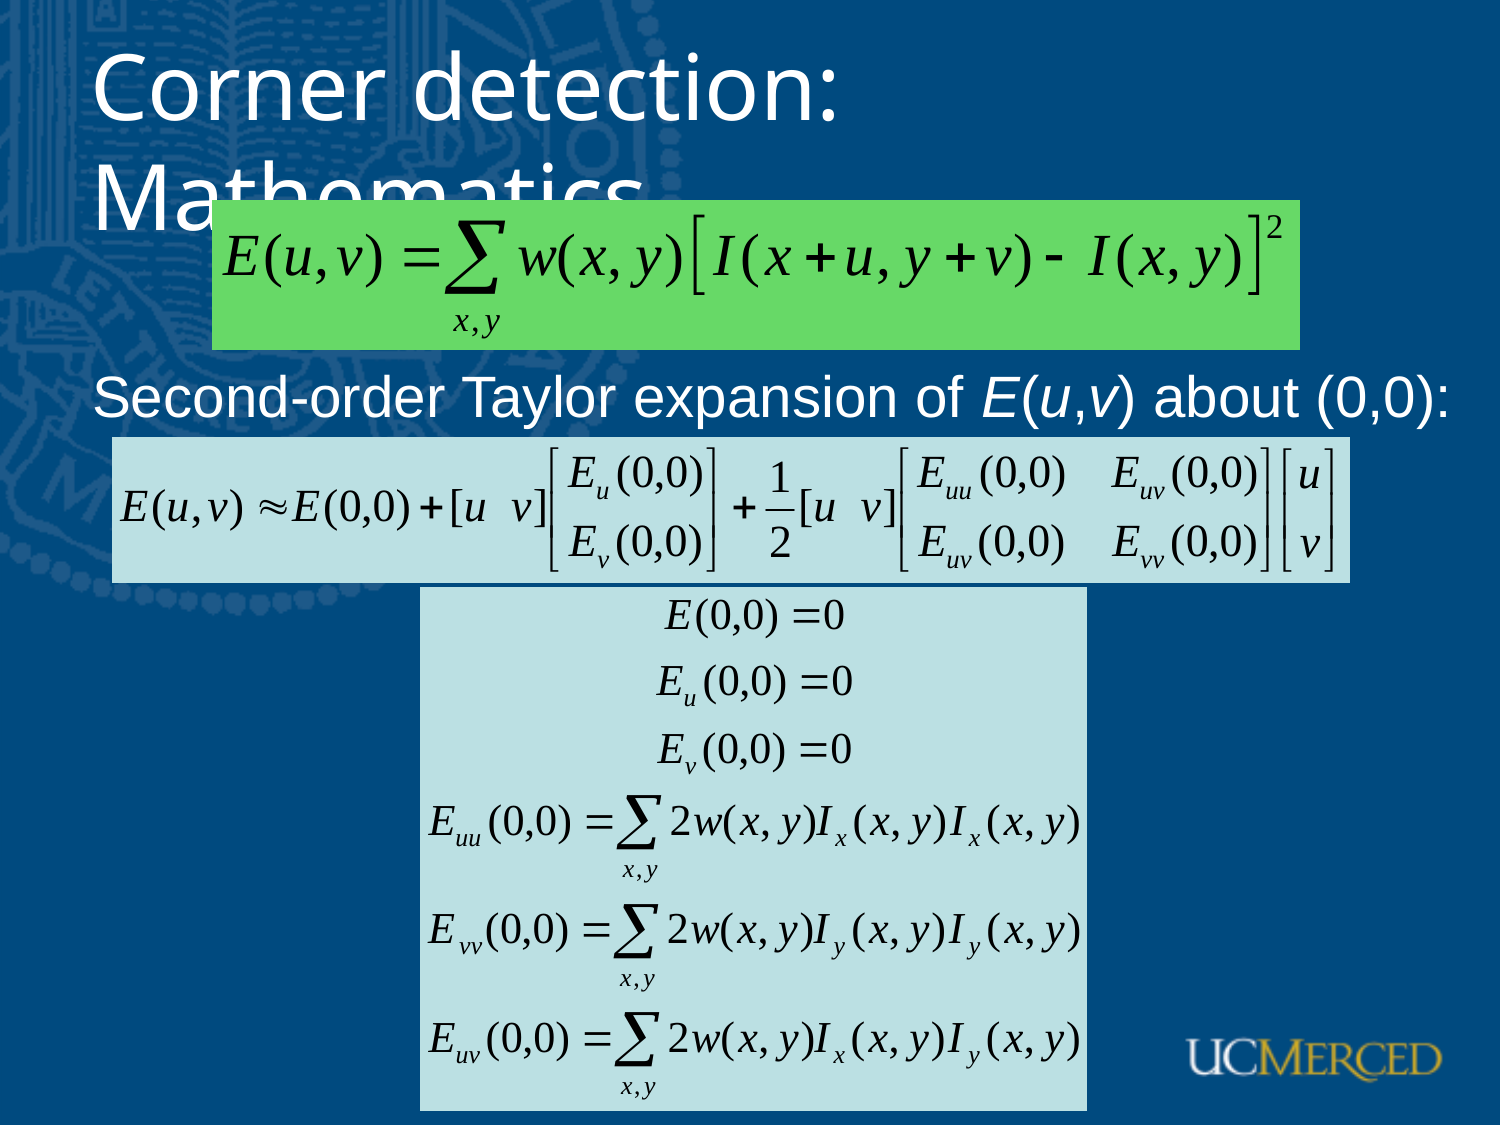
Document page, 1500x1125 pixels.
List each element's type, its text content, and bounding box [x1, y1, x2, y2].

text_box Second-order Taylor expansion of E(u,v) about (0,0): [77, 351, 1468, 437]
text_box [419, 593, 1088, 1112]
picture [0, 0, 1500, 1125]
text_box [111, 437, 1351, 584]
title Corner detection: Mathematics [75, 45, 1425, 233]
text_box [212, 199, 1301, 351]
